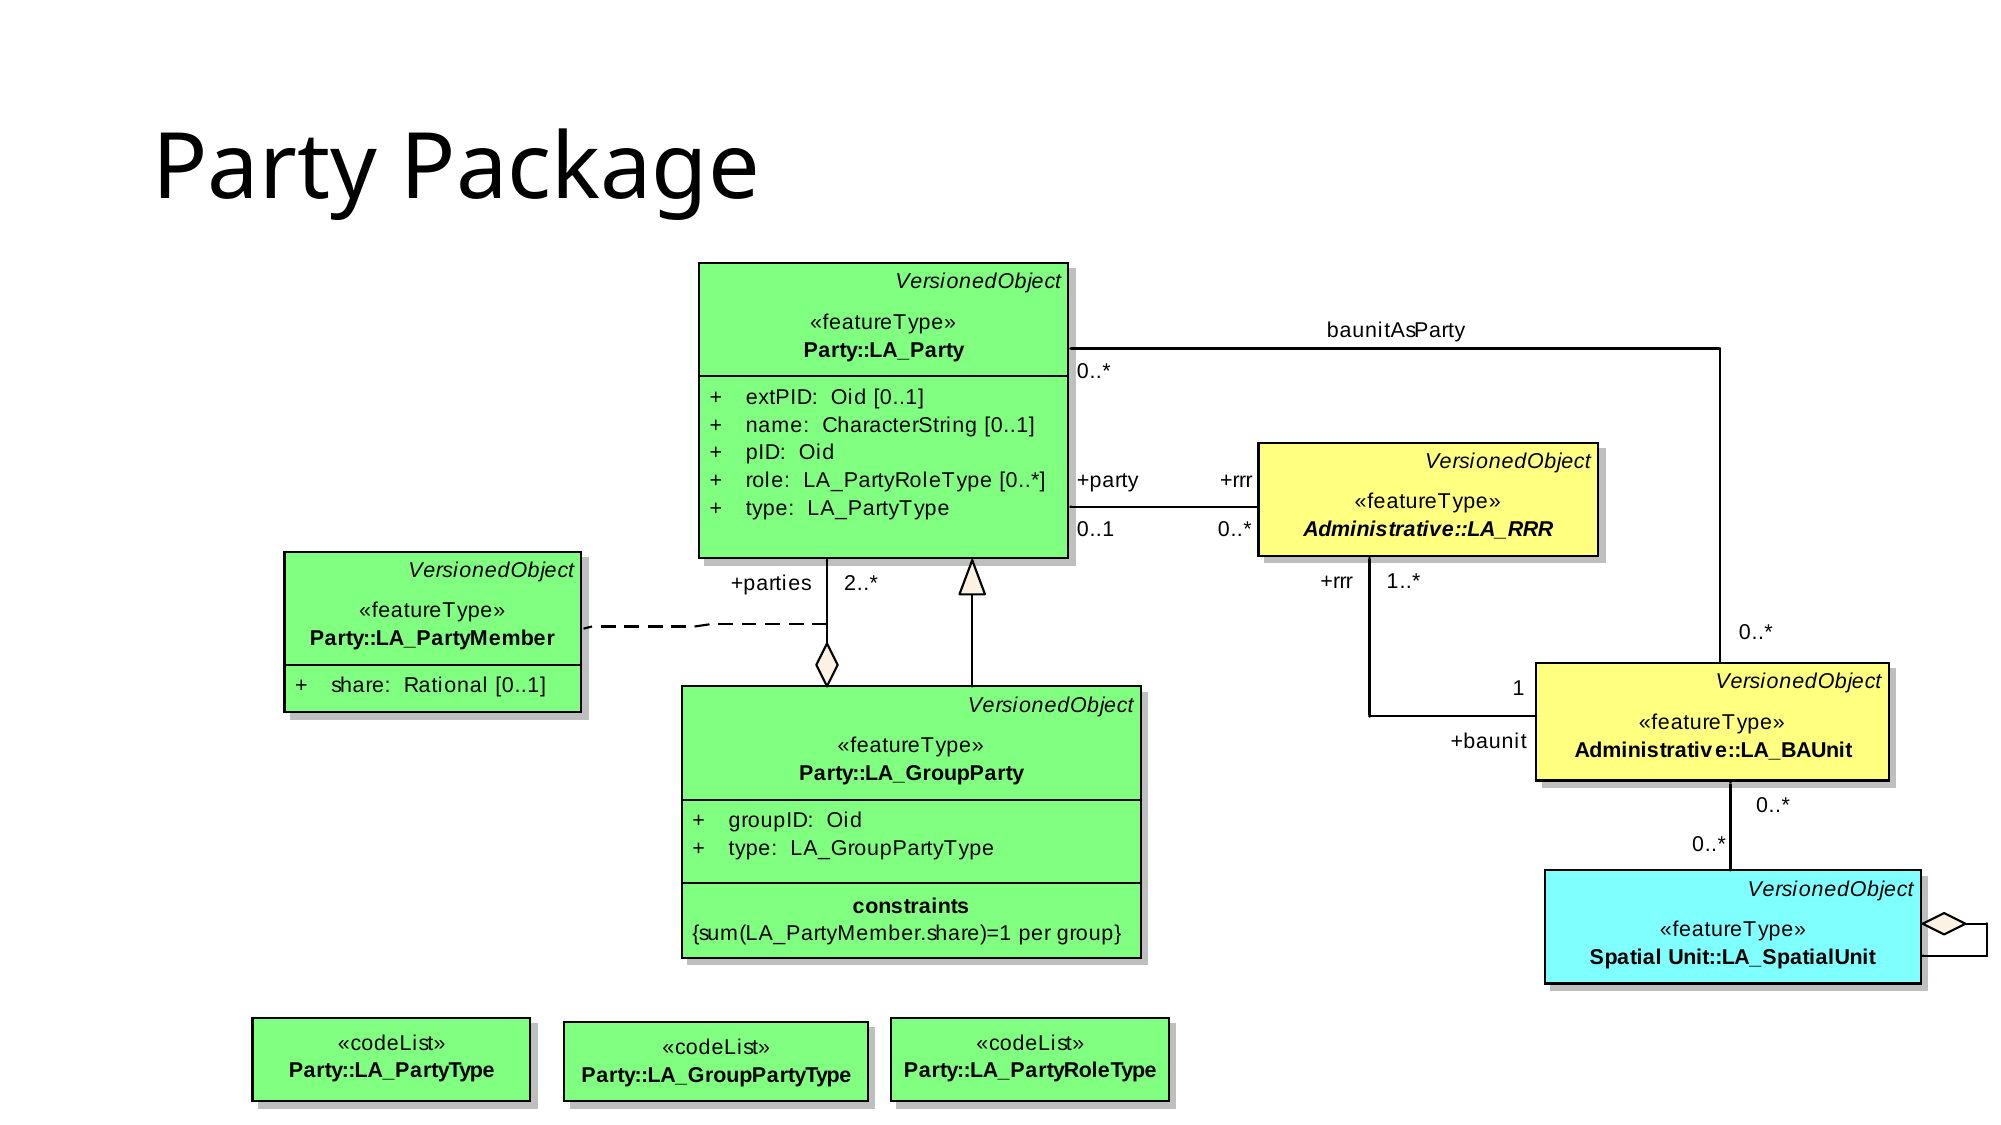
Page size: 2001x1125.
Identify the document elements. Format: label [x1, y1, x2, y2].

title [137, 59, 1863, 278]
picture [220, 230, 2000, 1125]
